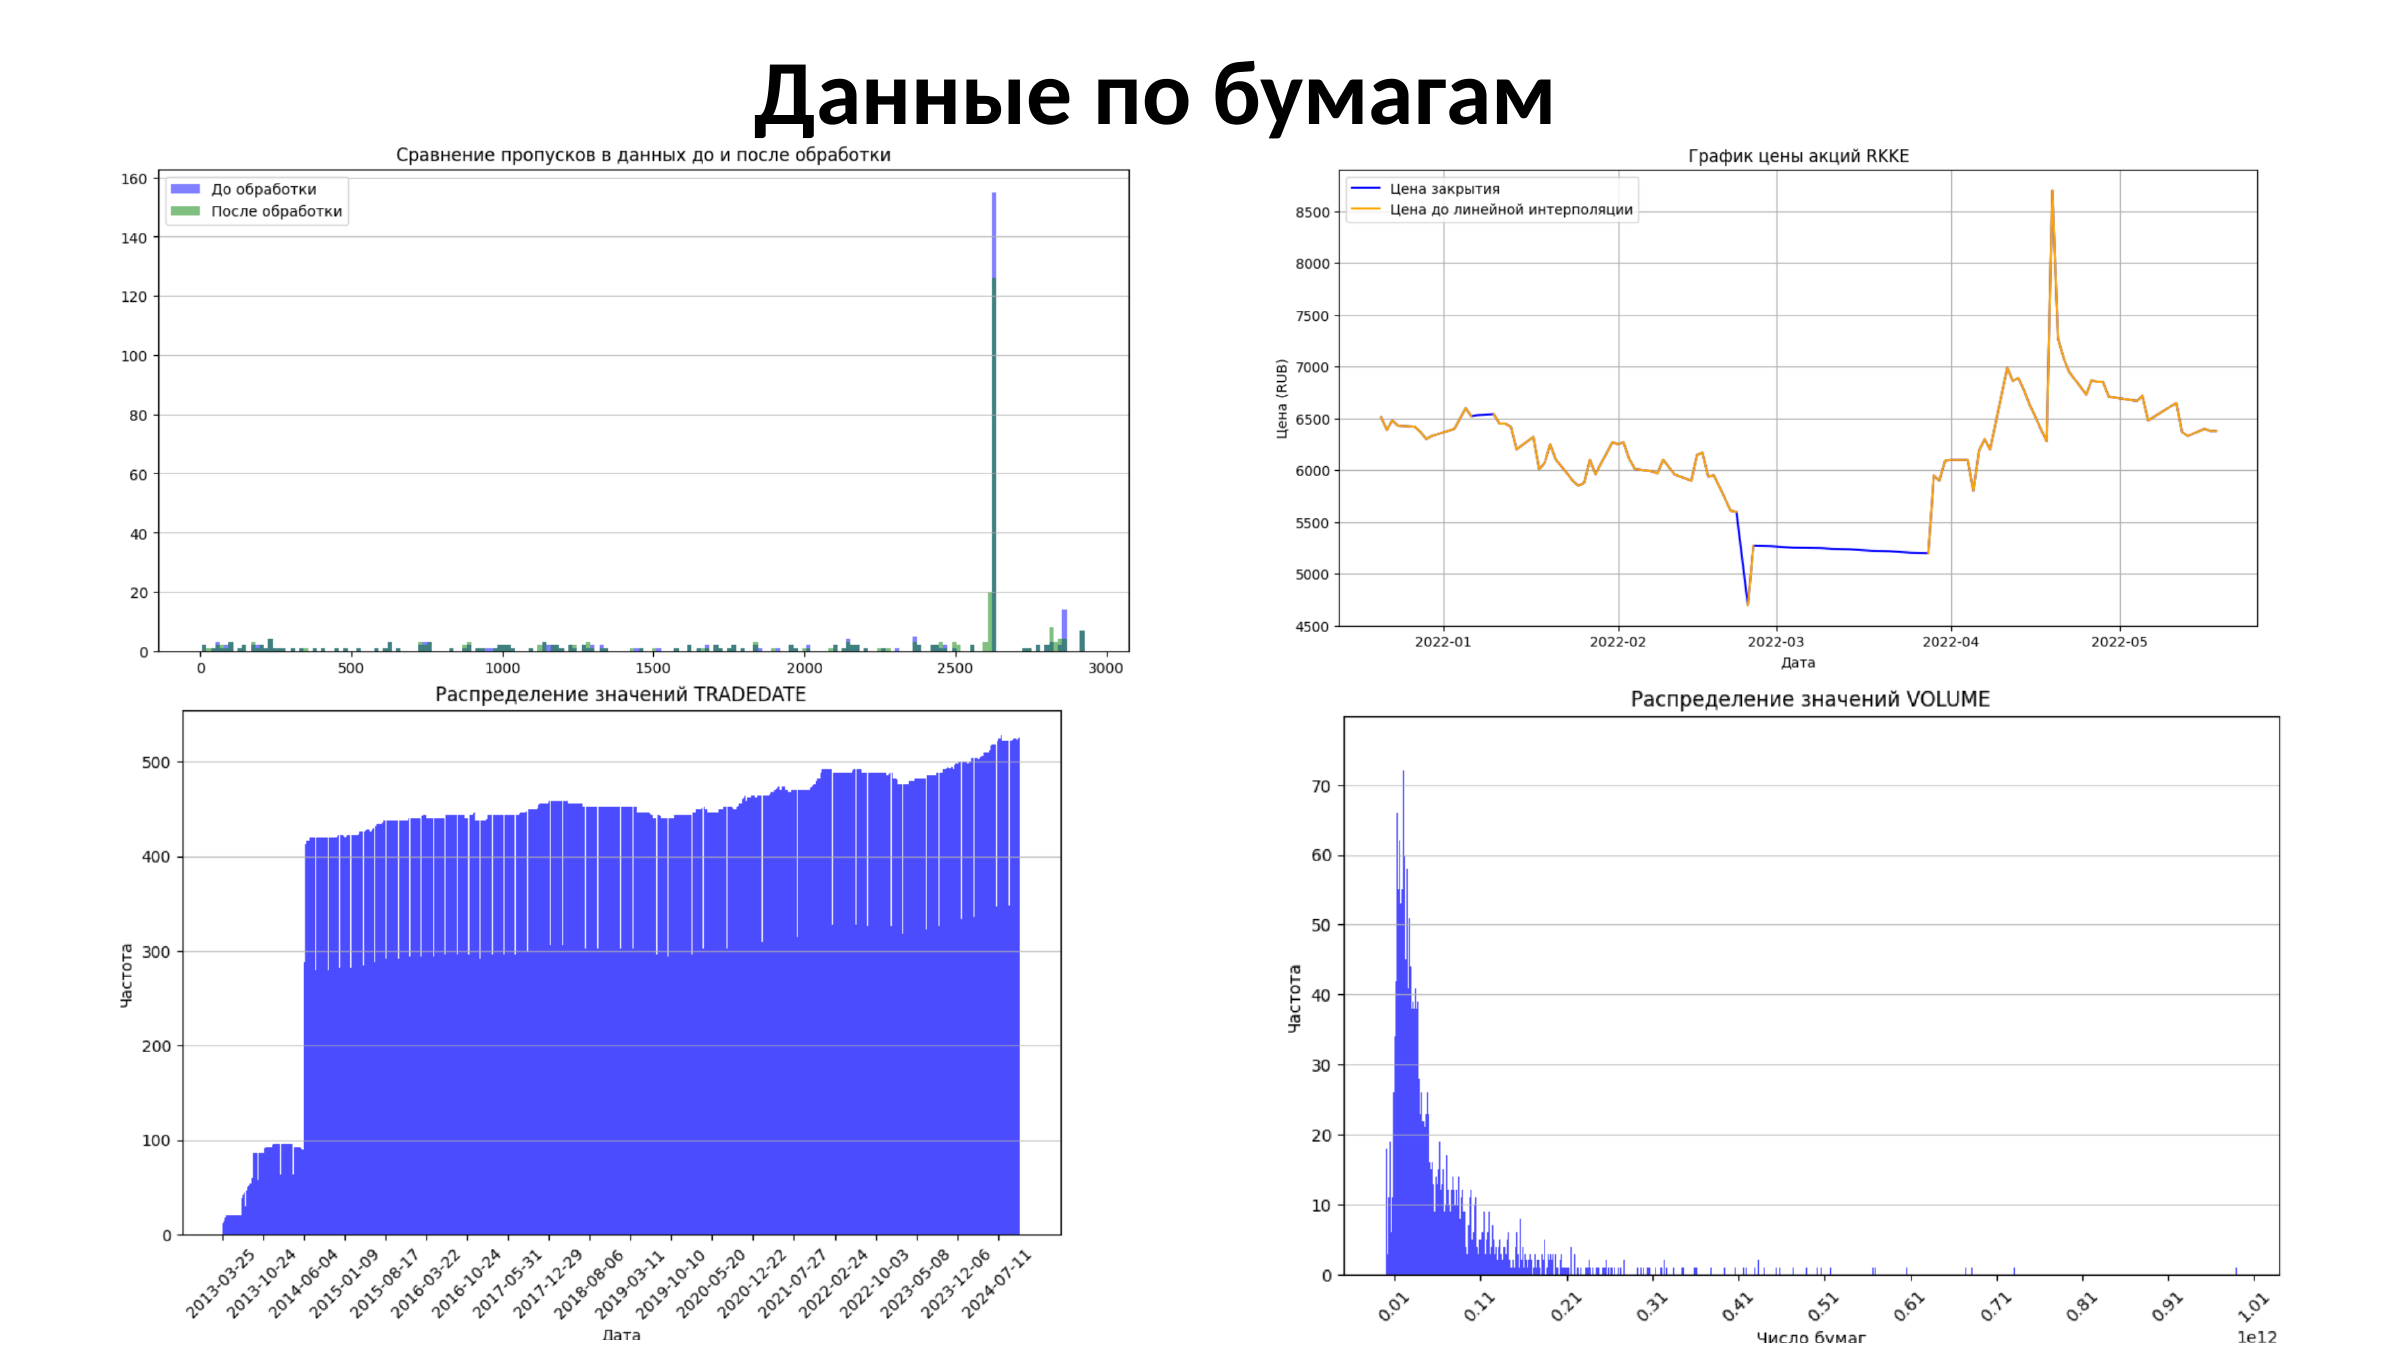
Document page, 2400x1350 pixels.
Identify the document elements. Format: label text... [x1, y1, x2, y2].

picture [1276, 682, 2296, 1343]
text_box Данные по бумагам [730, 33, 1582, 143]
picture [112, 142, 1144, 677]
picture [112, 682, 1072, 1340]
picture [1259, 142, 2272, 672]
